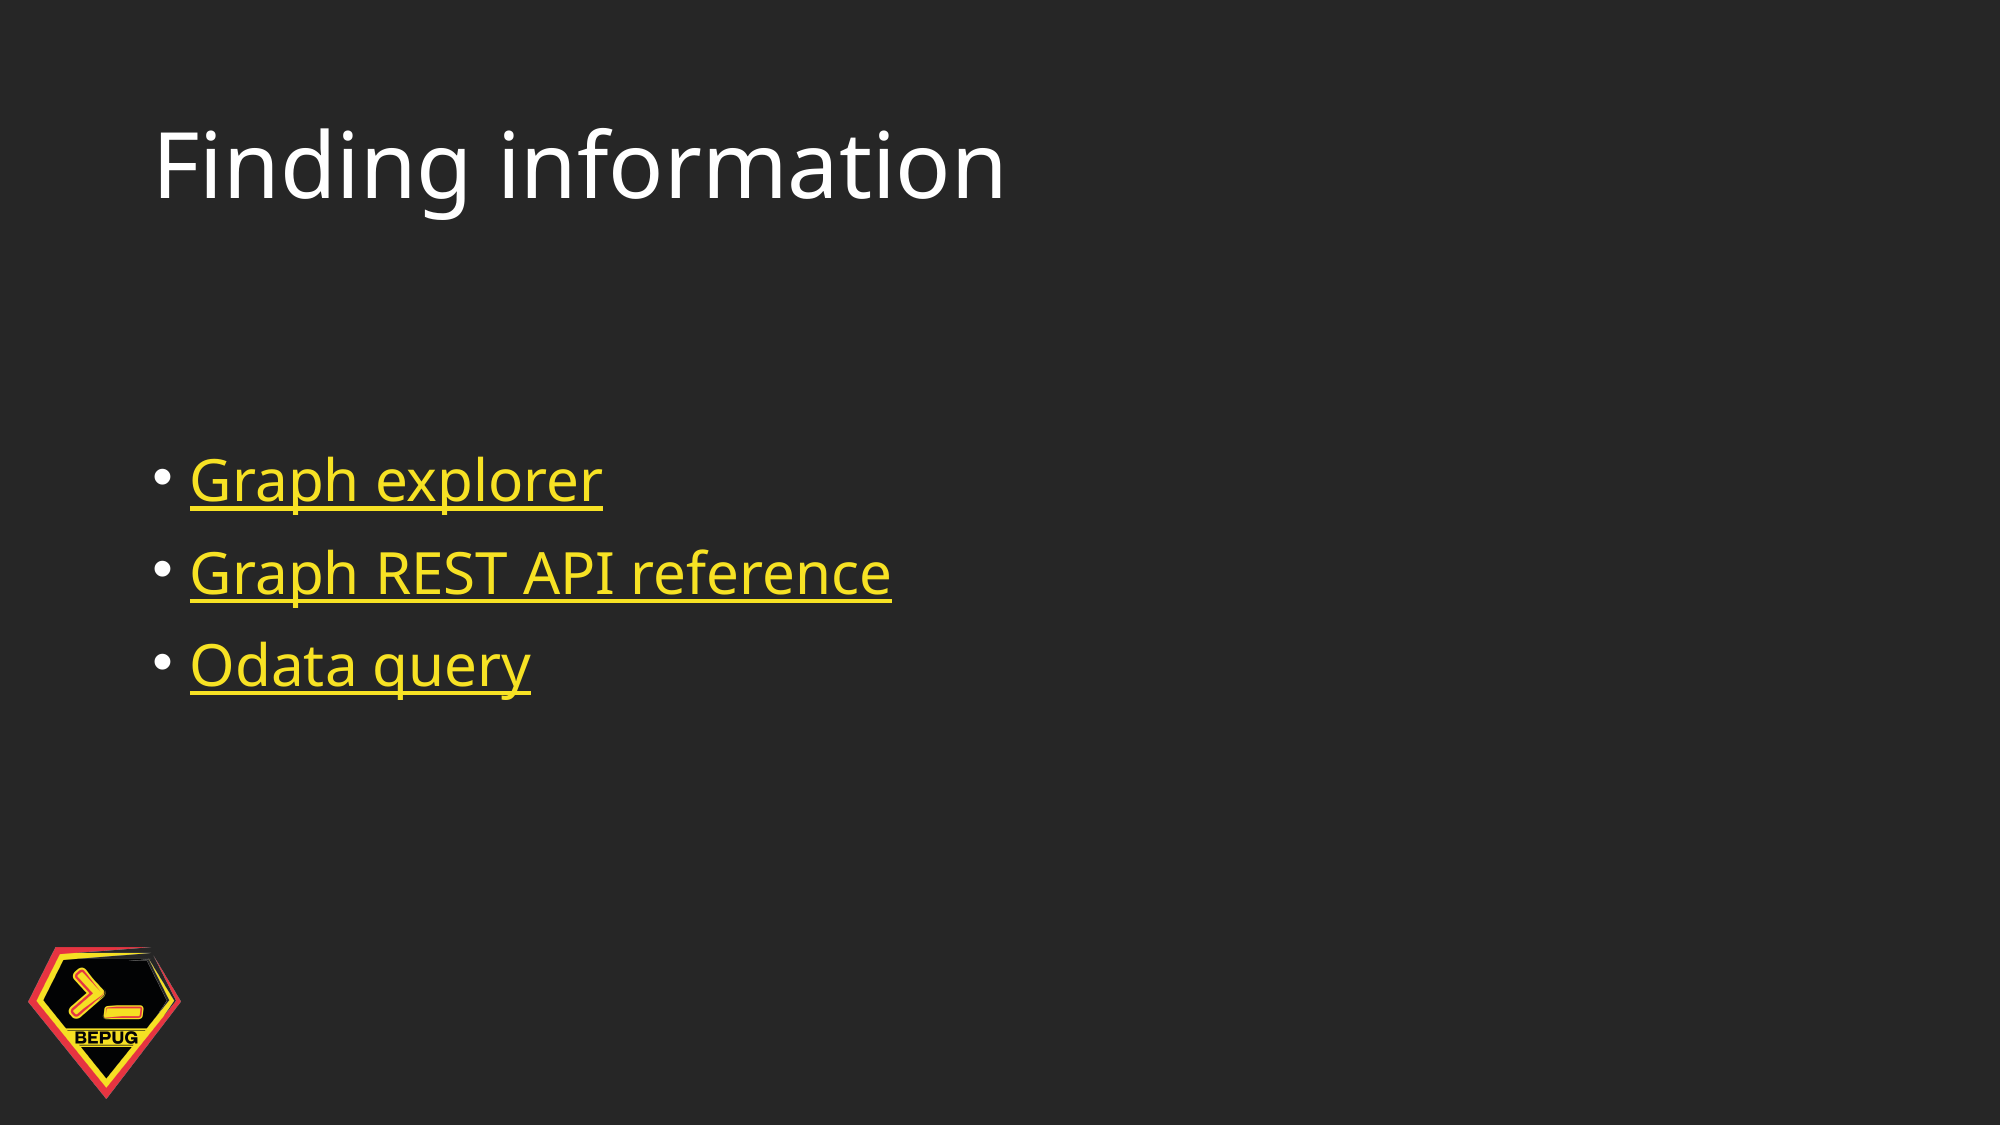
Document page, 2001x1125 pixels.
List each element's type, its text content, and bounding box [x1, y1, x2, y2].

picture [28, 947, 181, 1100]
title Finding information [137, 59, 1863, 278]
list Graph explorer Graph REST API reference Odata query [137, 299, 1863, 1014]
